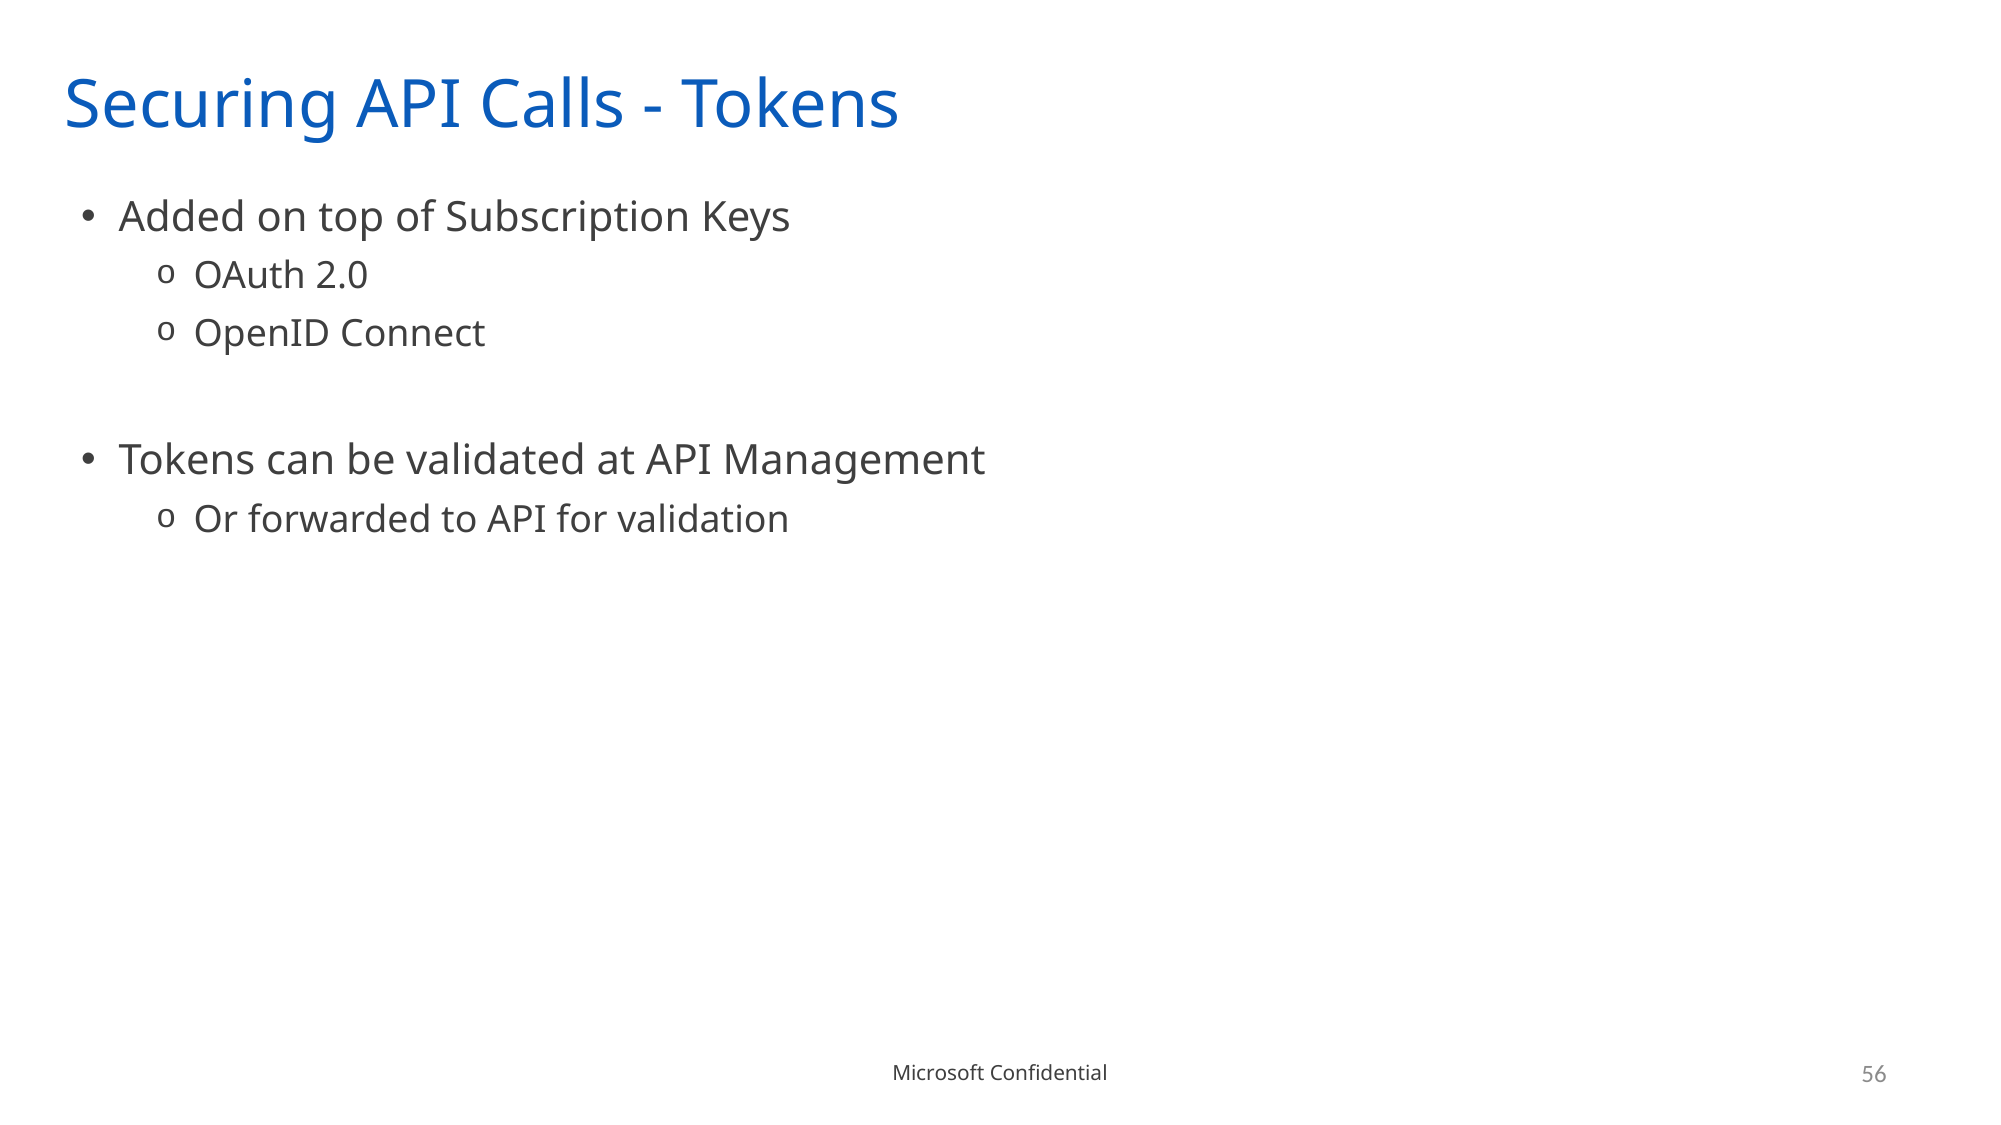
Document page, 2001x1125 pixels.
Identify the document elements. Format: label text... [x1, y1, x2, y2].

title Securing API Calls - Tokens [49, 49, 1899, 162]
list Added on top of Subscription Keys OAuth 2.0 OpenID Connect Tokens can be validated at API Management Or forwarded to API for validation [66, 187, 1899, 1001]
slide_number 56 [1451, 1042, 1902, 1103]
